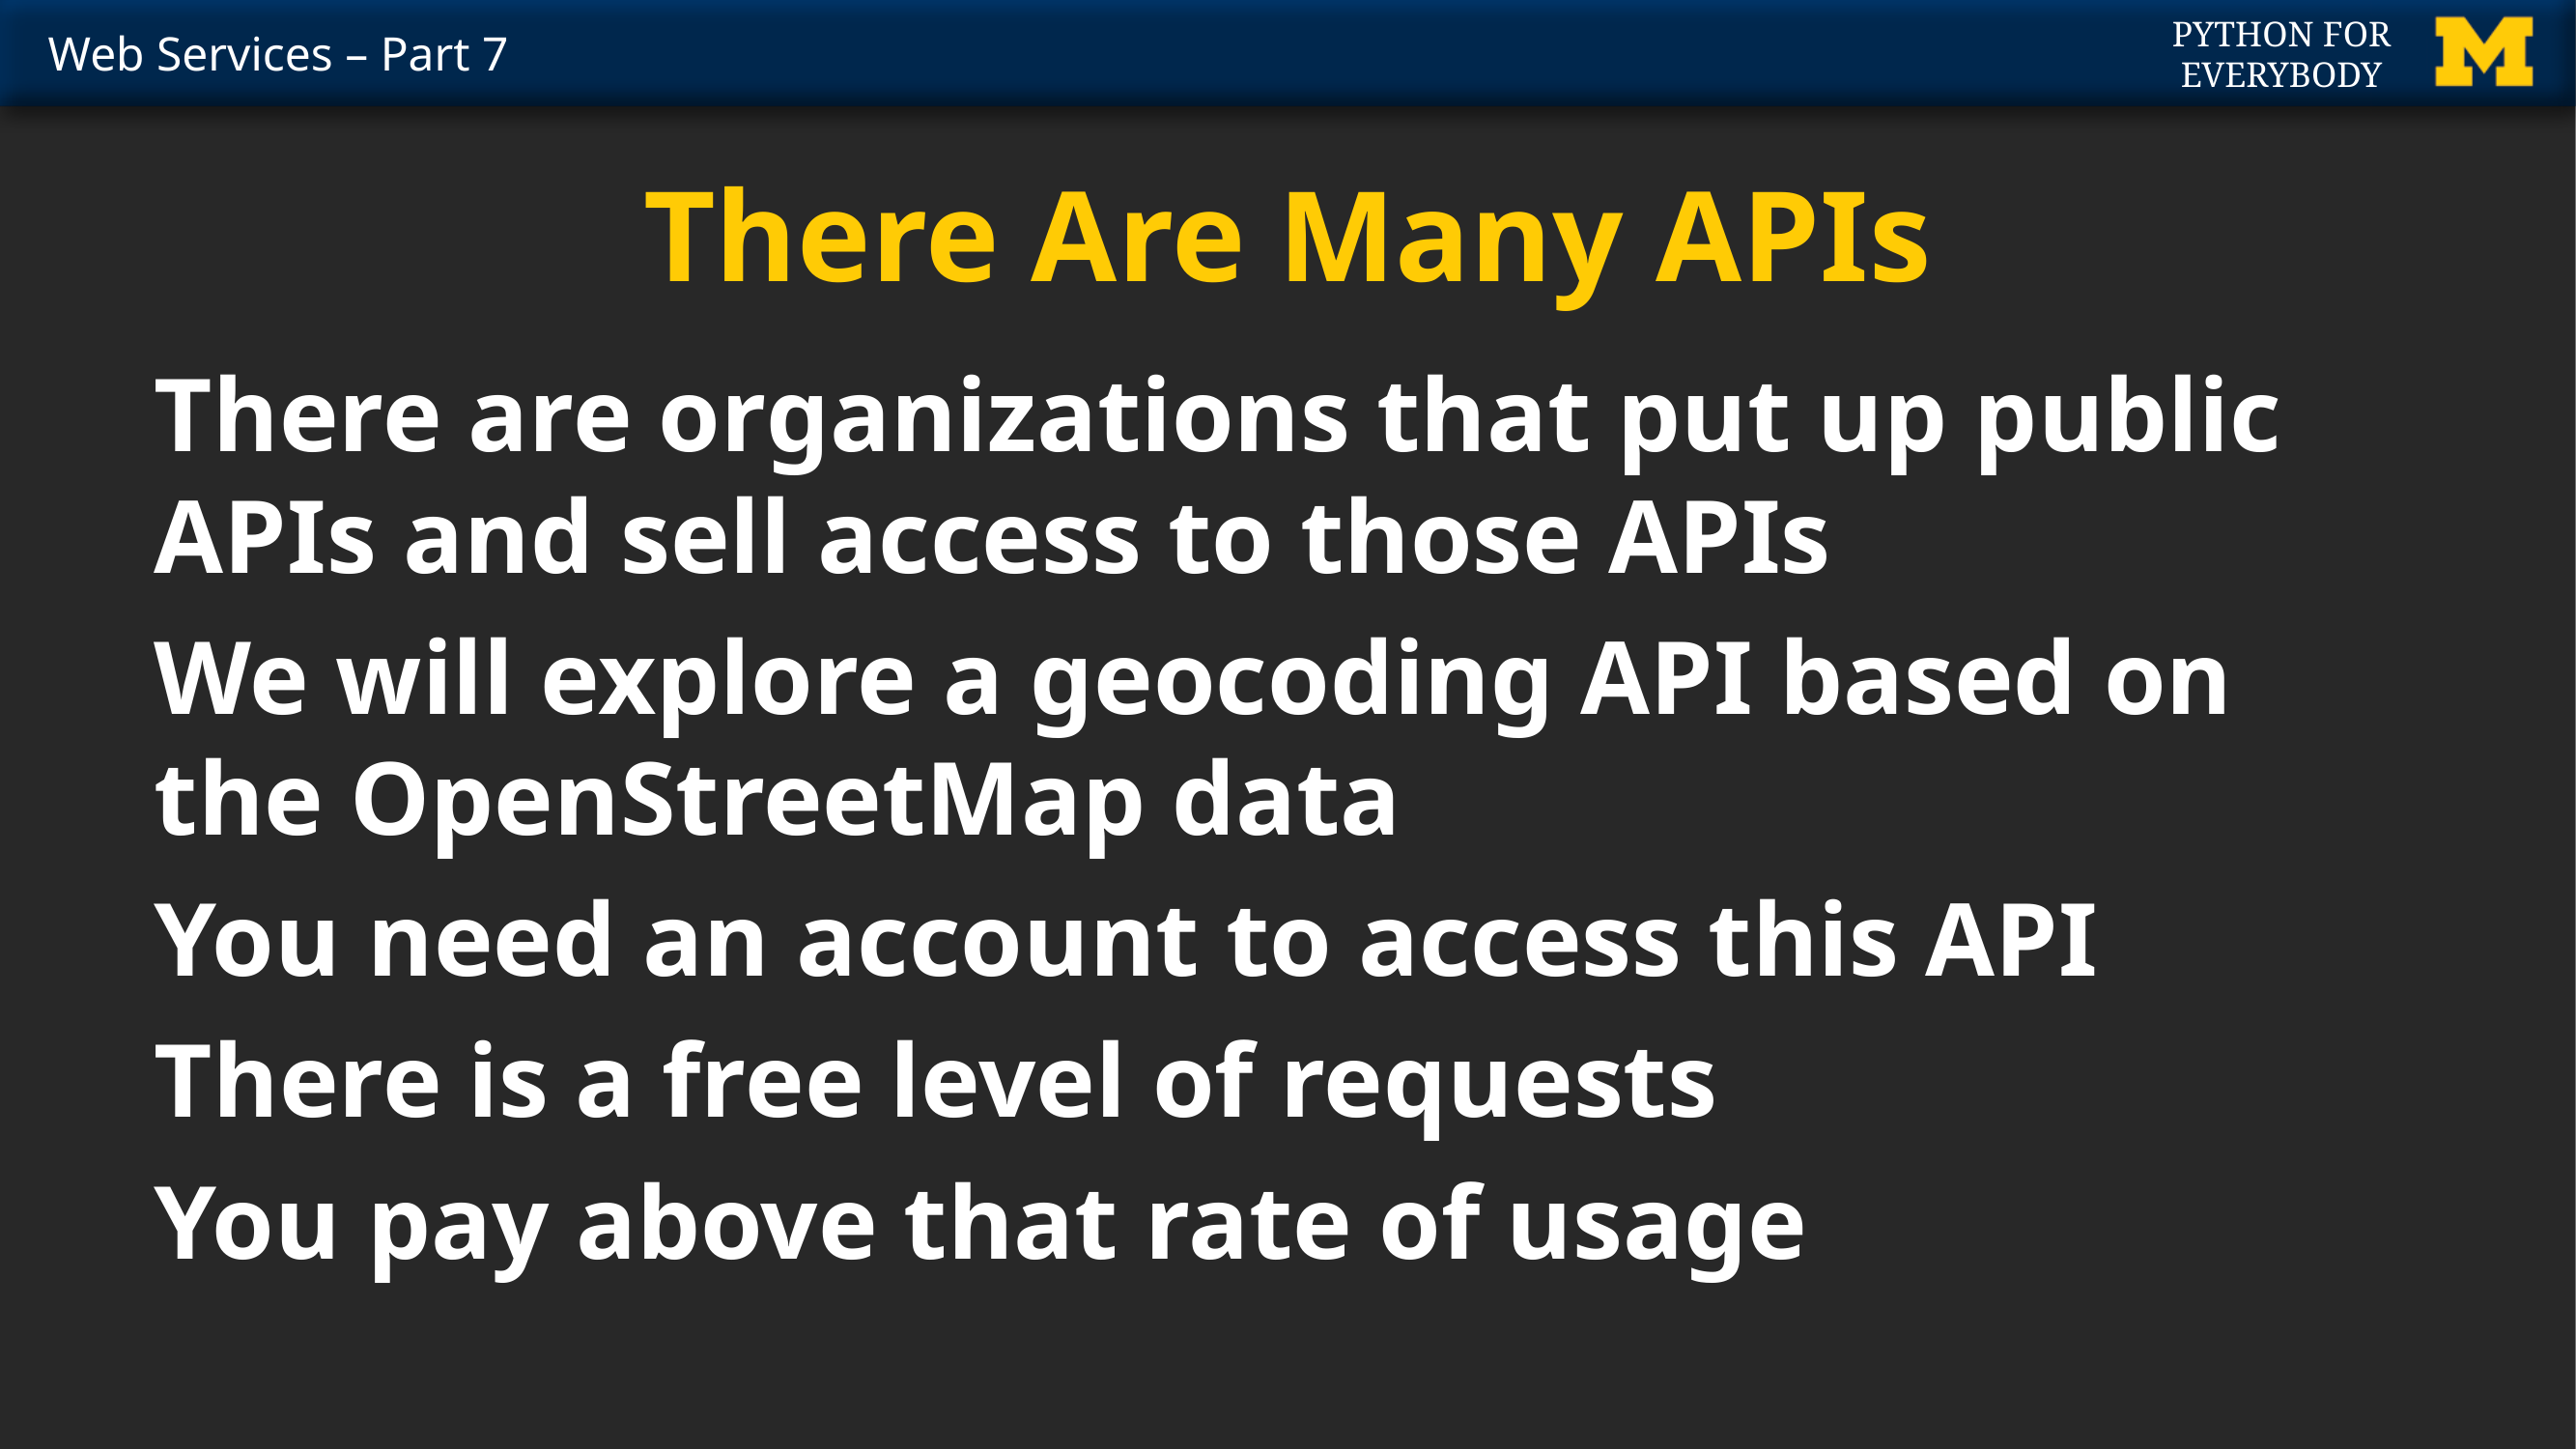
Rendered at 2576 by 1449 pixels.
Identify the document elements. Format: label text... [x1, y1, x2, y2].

title There Are Many APIs [99, 143, 2476, 342]
picture [0, 0, 2576, 1449]
list There are organizations that put up public APIs and sell access to those APIs We will explore a geocoding API based on the OpenStreetMap data You need an account to access this API There is a free level of requests You pay above that rate of usage [128, 338, 2448, 1294]
